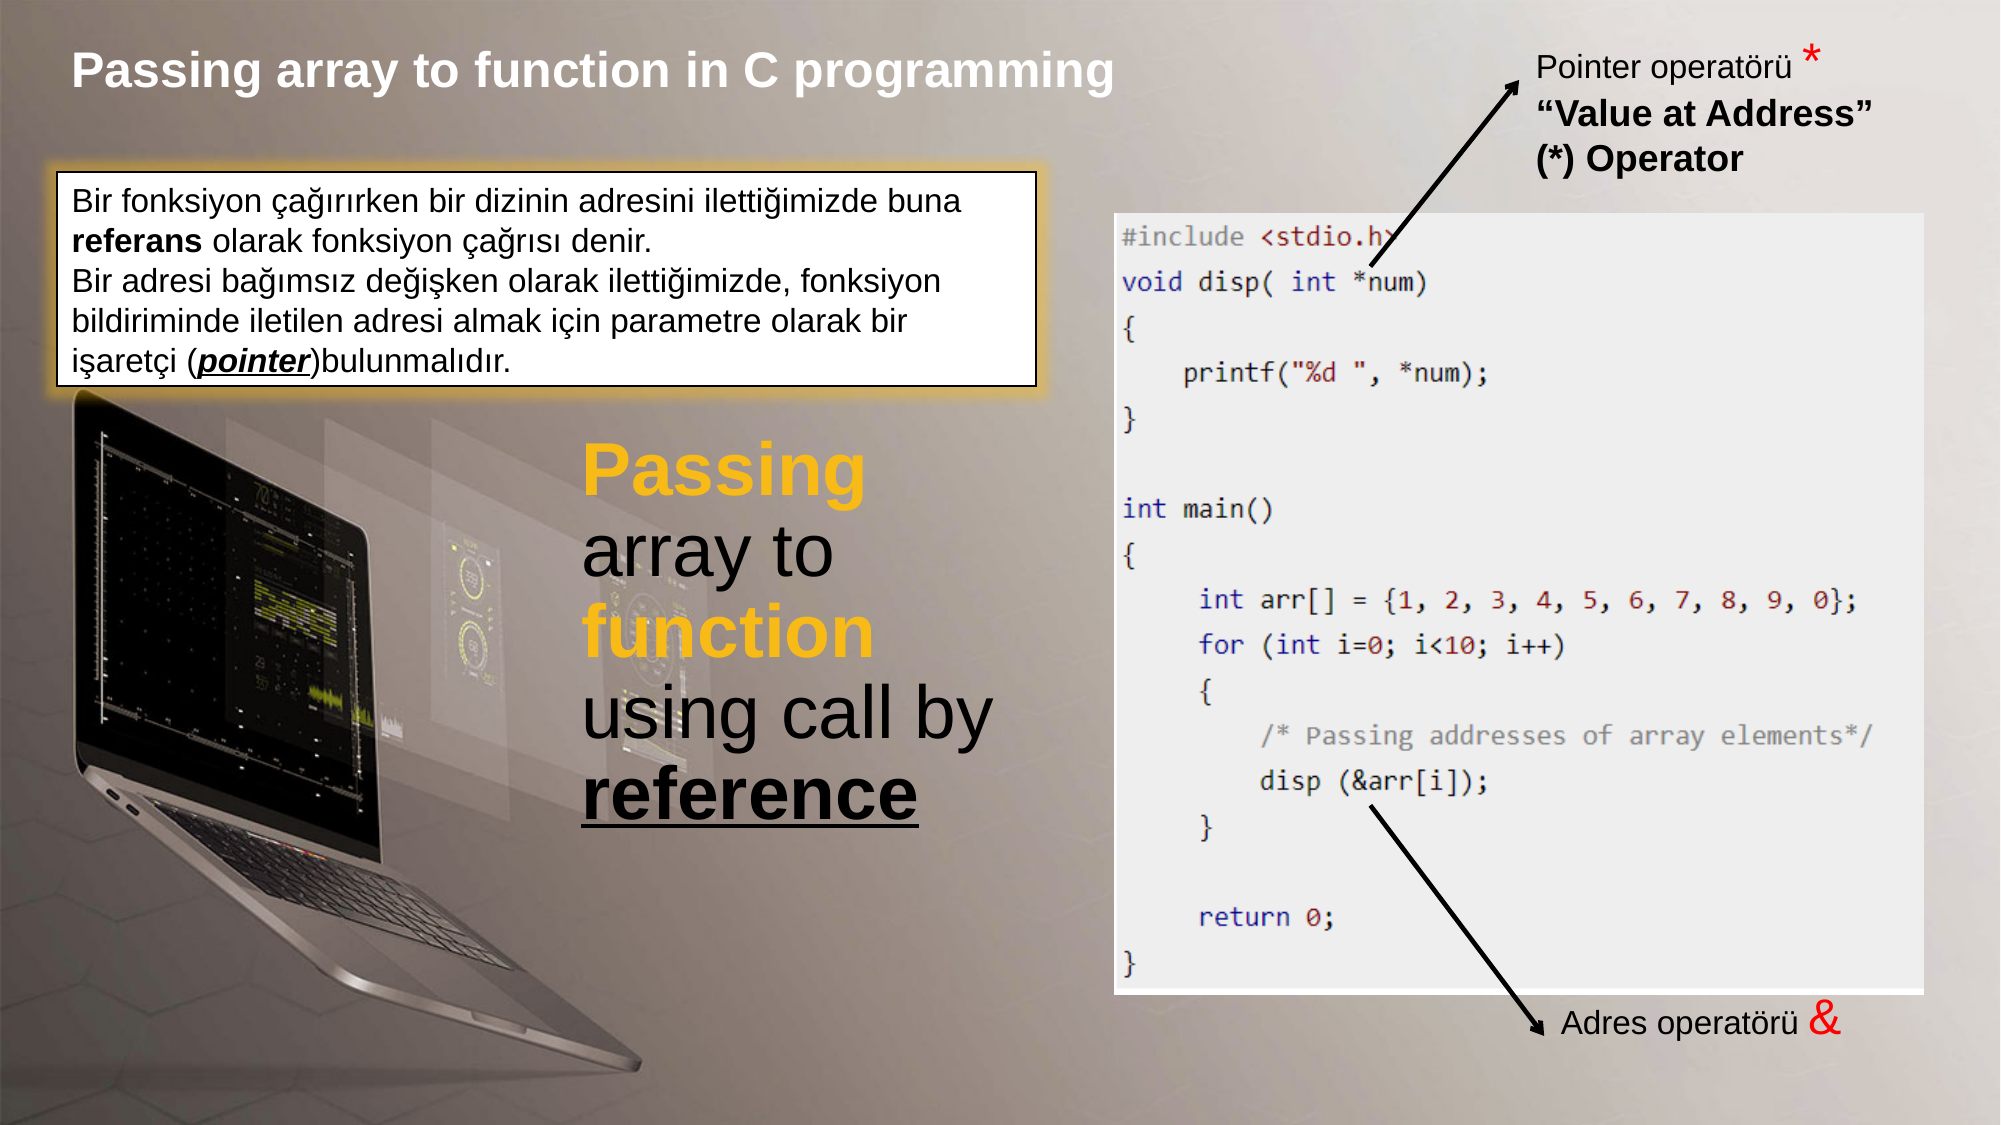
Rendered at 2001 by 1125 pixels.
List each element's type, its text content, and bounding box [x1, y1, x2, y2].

text_box Passing array to function in C programming [56, 30, 1251, 155]
text_box Pointer operatörü * “Value at Address” (*) Operator [1521, 21, 1889, 213]
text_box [1370, 79, 1520, 267]
text_box Adres operatörü & [1546, 995, 1857, 1052]
text_box Bir fonksiyon çağırırken bir dizinin adresini ilettiğimizde buna referans olarak fonksiyon çağrısı denir. Bir adresi bağımsız değişken olarak ilettiğimizde, fonksiyon bildiriminde iletilen adresi almak için parametre olarak bir işaretçi (pointer)bulunmalıdır. [56, 171, 1037, 387]
picture [0, 0, 2001, 1125]
text_box Passing array to function using call by reference [566, 423, 1052, 959]
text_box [1370, 805, 1545, 1036]
